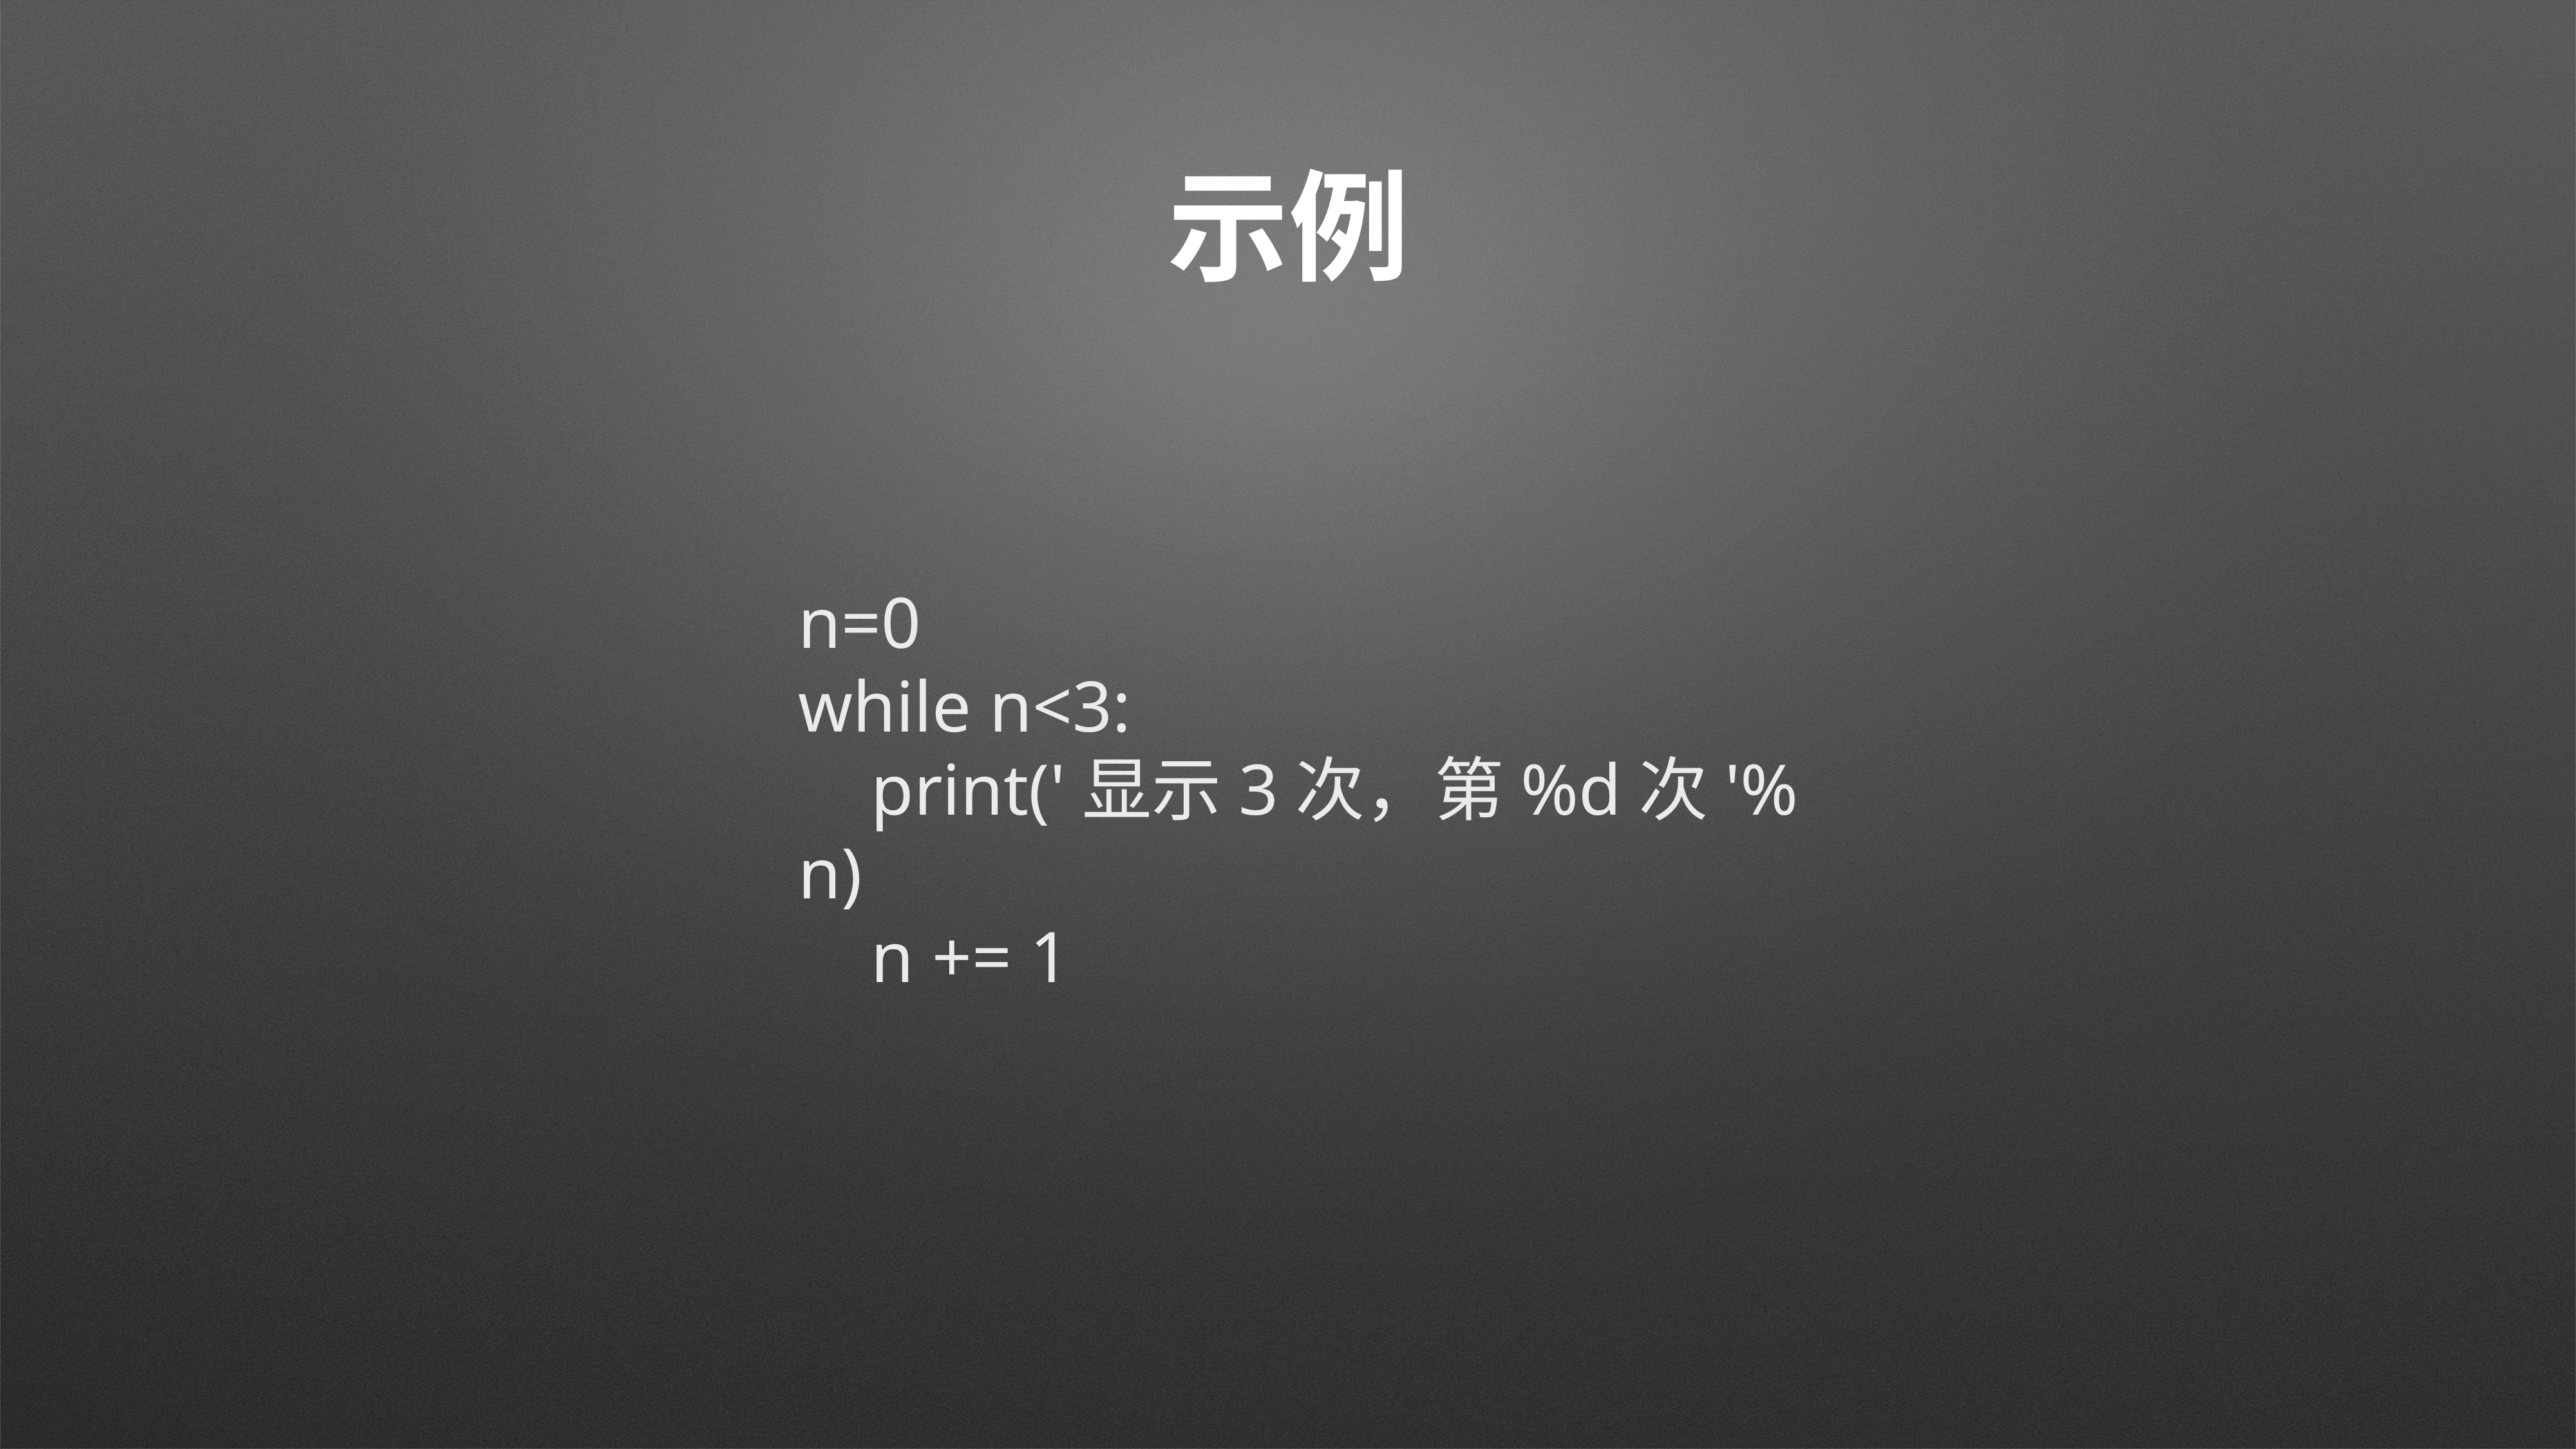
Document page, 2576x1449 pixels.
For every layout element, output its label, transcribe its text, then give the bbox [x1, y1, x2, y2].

picture [0, 0, 2576, 1449]
title 示例 [151, 34, 2427, 413]
text_box n=0 while n<3: print('显示3次，第%d次'% n) n += 1 [788, 573, 1861, 1001]
